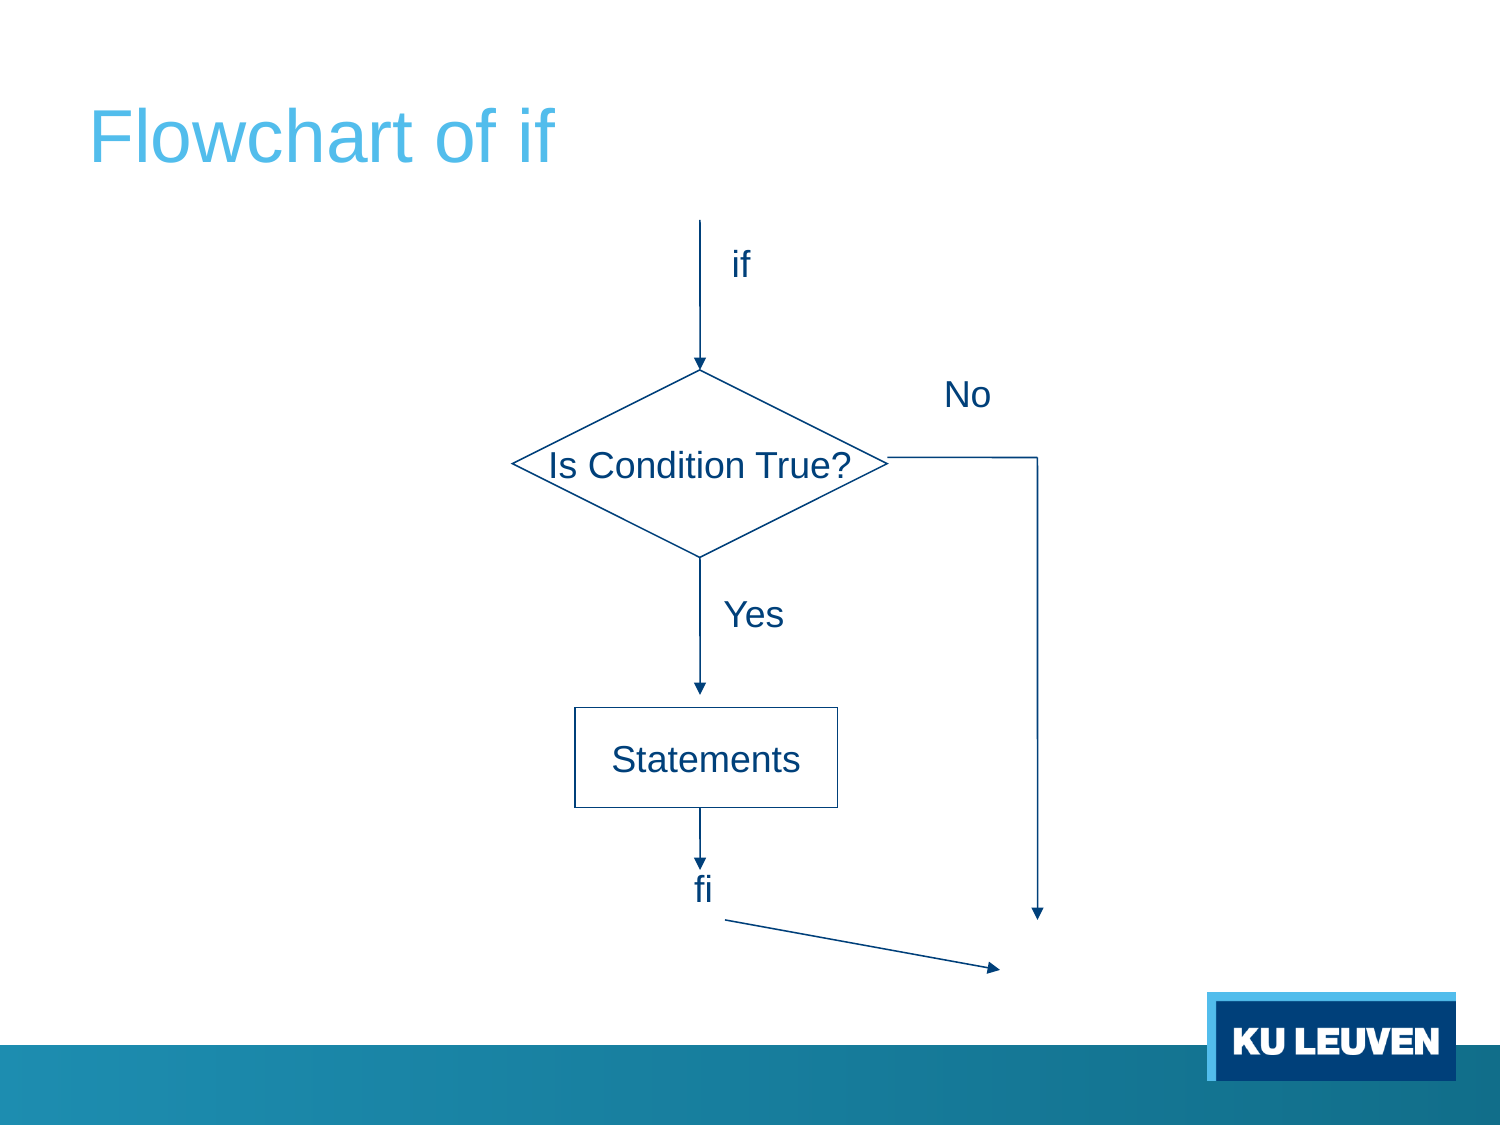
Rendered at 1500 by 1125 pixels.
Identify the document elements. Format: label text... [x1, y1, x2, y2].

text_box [512, 219, 1038, 971]
picture [1207, 992, 1456, 1081]
title Flowchart of if [88, 29, 1456, 178]
